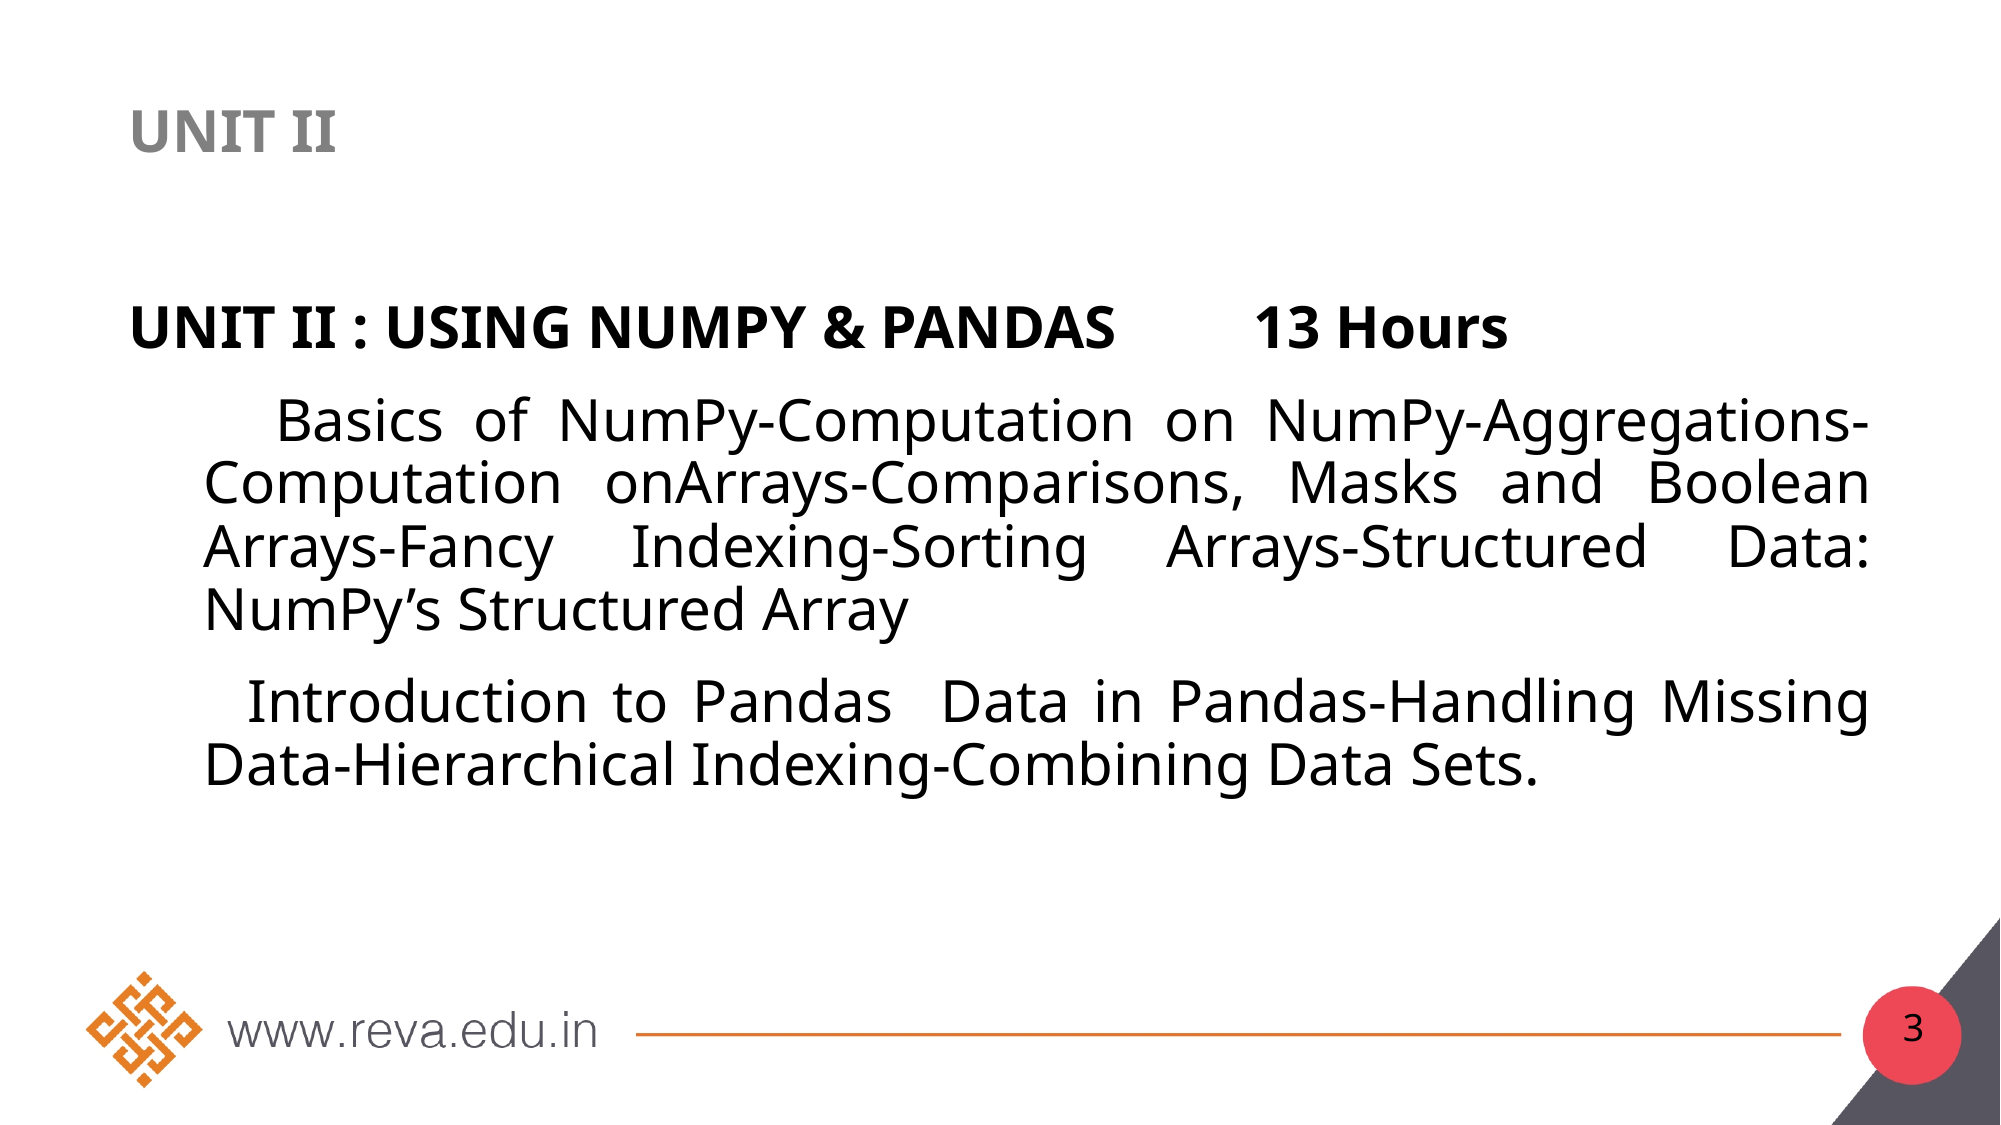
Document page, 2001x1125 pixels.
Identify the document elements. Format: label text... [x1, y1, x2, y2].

slide_number 3 [1864, 999, 1963, 1060]
picture [0, 0, 2000, 1125]
list UNIT II : USING NUMPY & PANDAS 13 Hours Basics of NumPy-Computation on NumPy-Aggregations-Computation onArrays-Comparisons, Masks and Boolean Arrays-Fancy Indexing-Sorting Arrays-Structured Data: NumPy’s Structured Array Introduction to Pandas Data in Pandas-Handling Missing Data-Hierarchical Indexing-Combining Data Sets. [114, 291, 1886, 1000]
title UNIT II [114, 64, 1134, 203]
